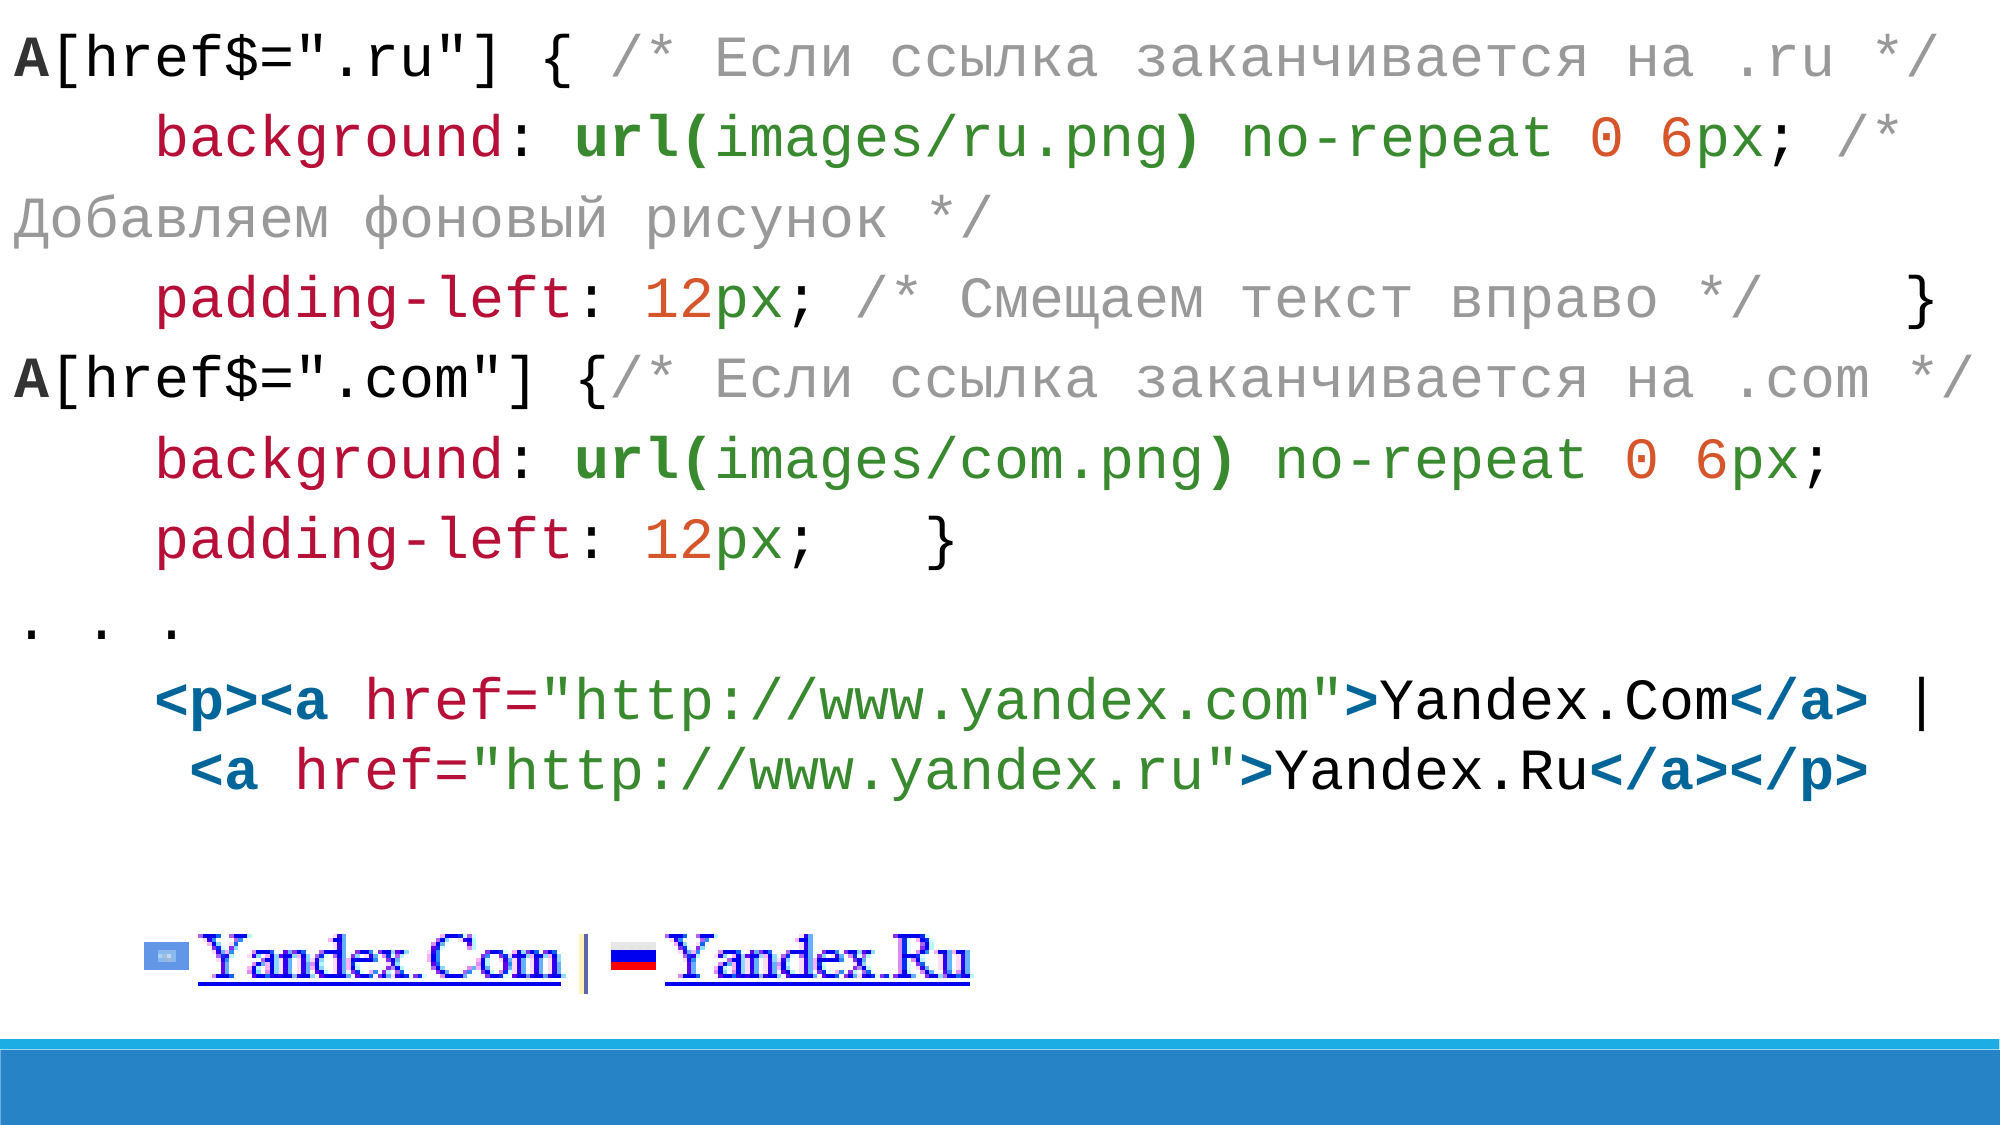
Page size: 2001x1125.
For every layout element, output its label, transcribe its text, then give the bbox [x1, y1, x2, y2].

picture [134, 898, 1001, 1036]
text_box A[href$=".ru"] { /* Если ссылка заканчивается на .ru */ background: url(images/ru.png) no-repeat 0 6px; /* Добавляем фоновый рисунок */ padding-left: 12px; /* Смещаем текст вправо */ } A[href$=".com"] {/* Если ссылка заканчивается на .com */ background: url(images/com.png) no-repeat 0 6px; padding-left: 12px; } . . . <p><a href="http://www.yandex.com">Yandex.Com</a> | <a href="http://www.yandex.ru">Yandex.Ru</a></p> [0, 0, 2000, 809]
